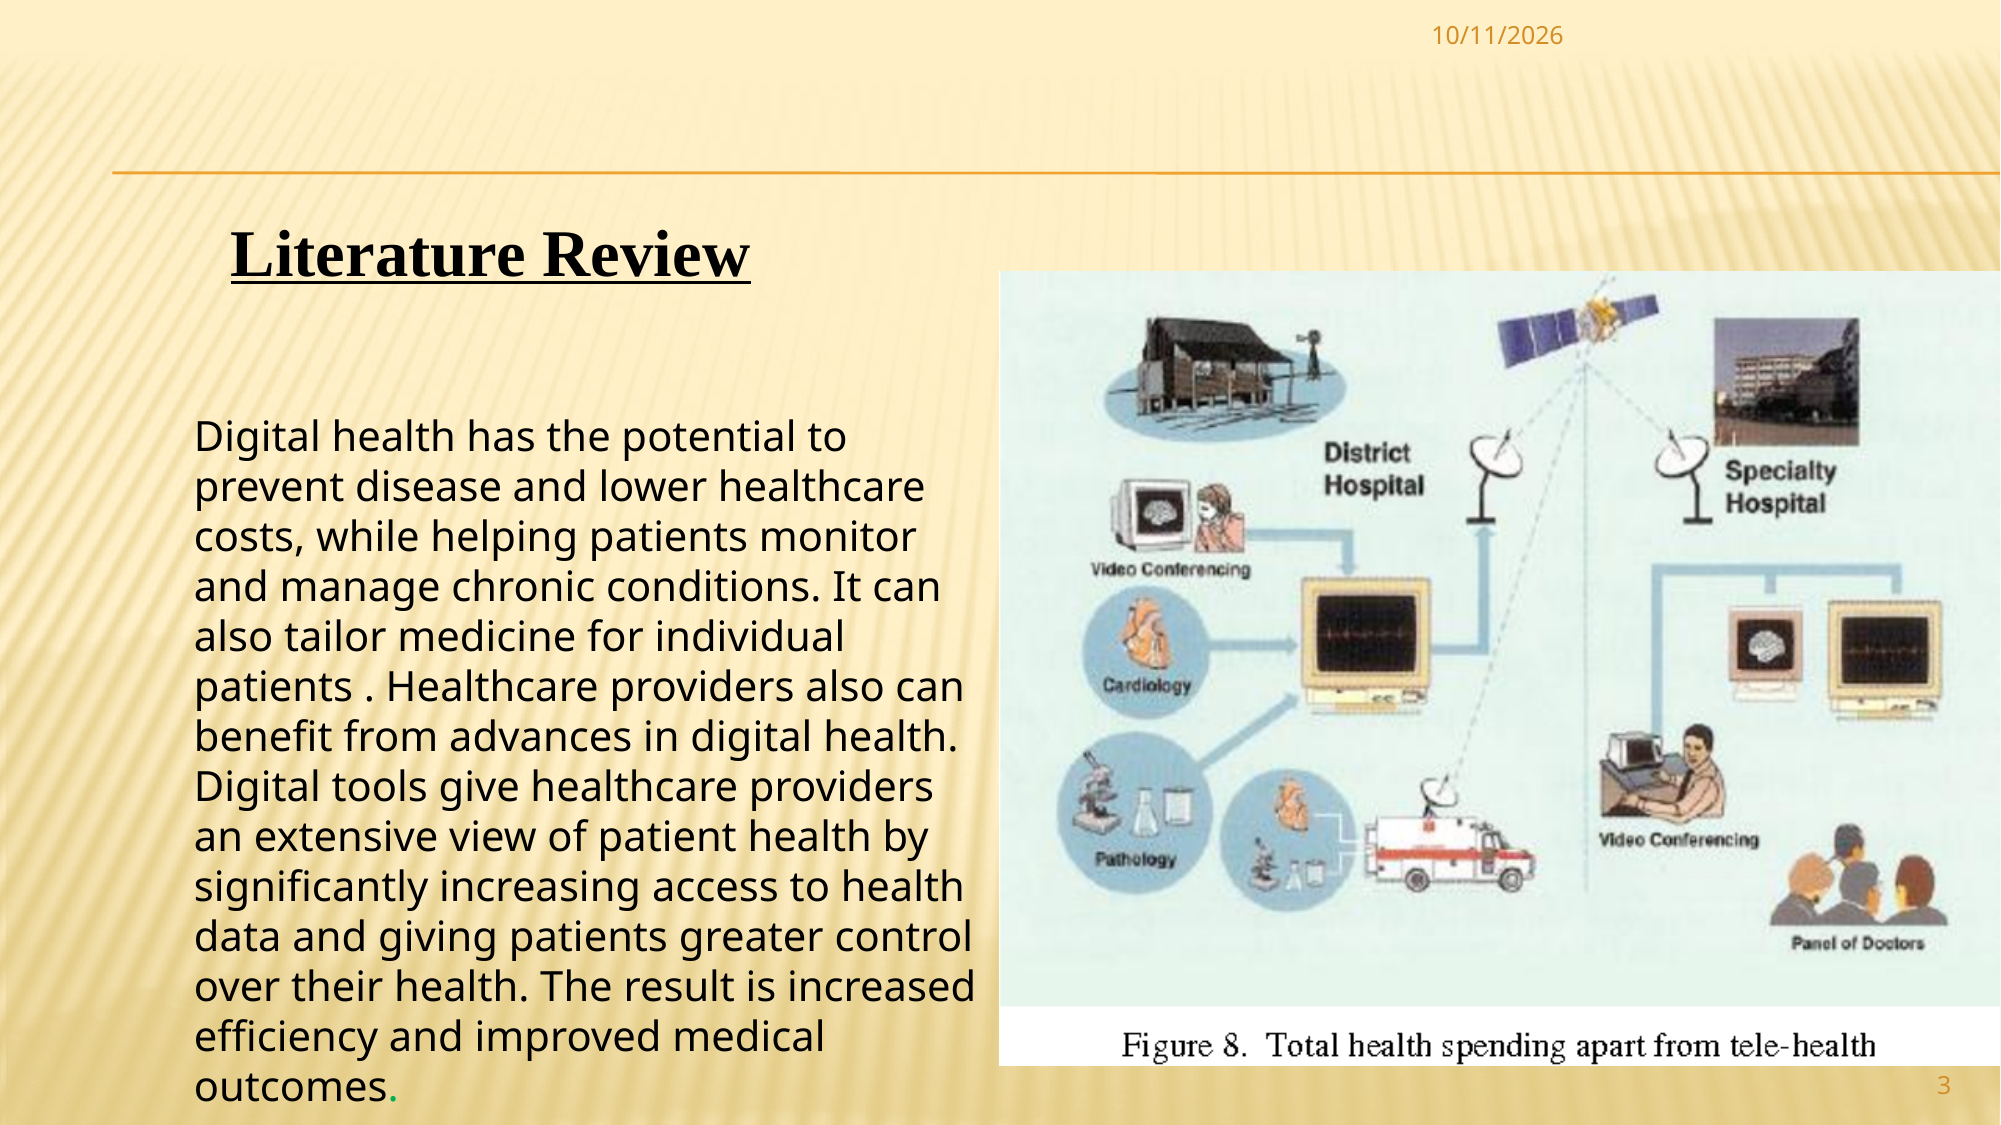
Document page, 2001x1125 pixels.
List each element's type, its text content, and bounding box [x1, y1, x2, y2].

text_box Digital health has the potential to prevent disease and lower healthcare costs, while helping patients monitor and manage chronic conditions. It can also tailor medicine for individual patients . Healthcare providers also can benefit from advances in digital health. Digital tools give healthcare providers an extensive view of patient health by significantly increasing access to health data and giving patients greater control over their health. The result is increased efficiency and improved medical outcomes. [179, 402, 1007, 1118]
picture [999, 271, 2000, 1066]
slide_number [1416, 12, 1967, 60]
text_box Literature Review [215, 202, 767, 298]
slide_number 3 [1800, 1084, 1966, 1103]
